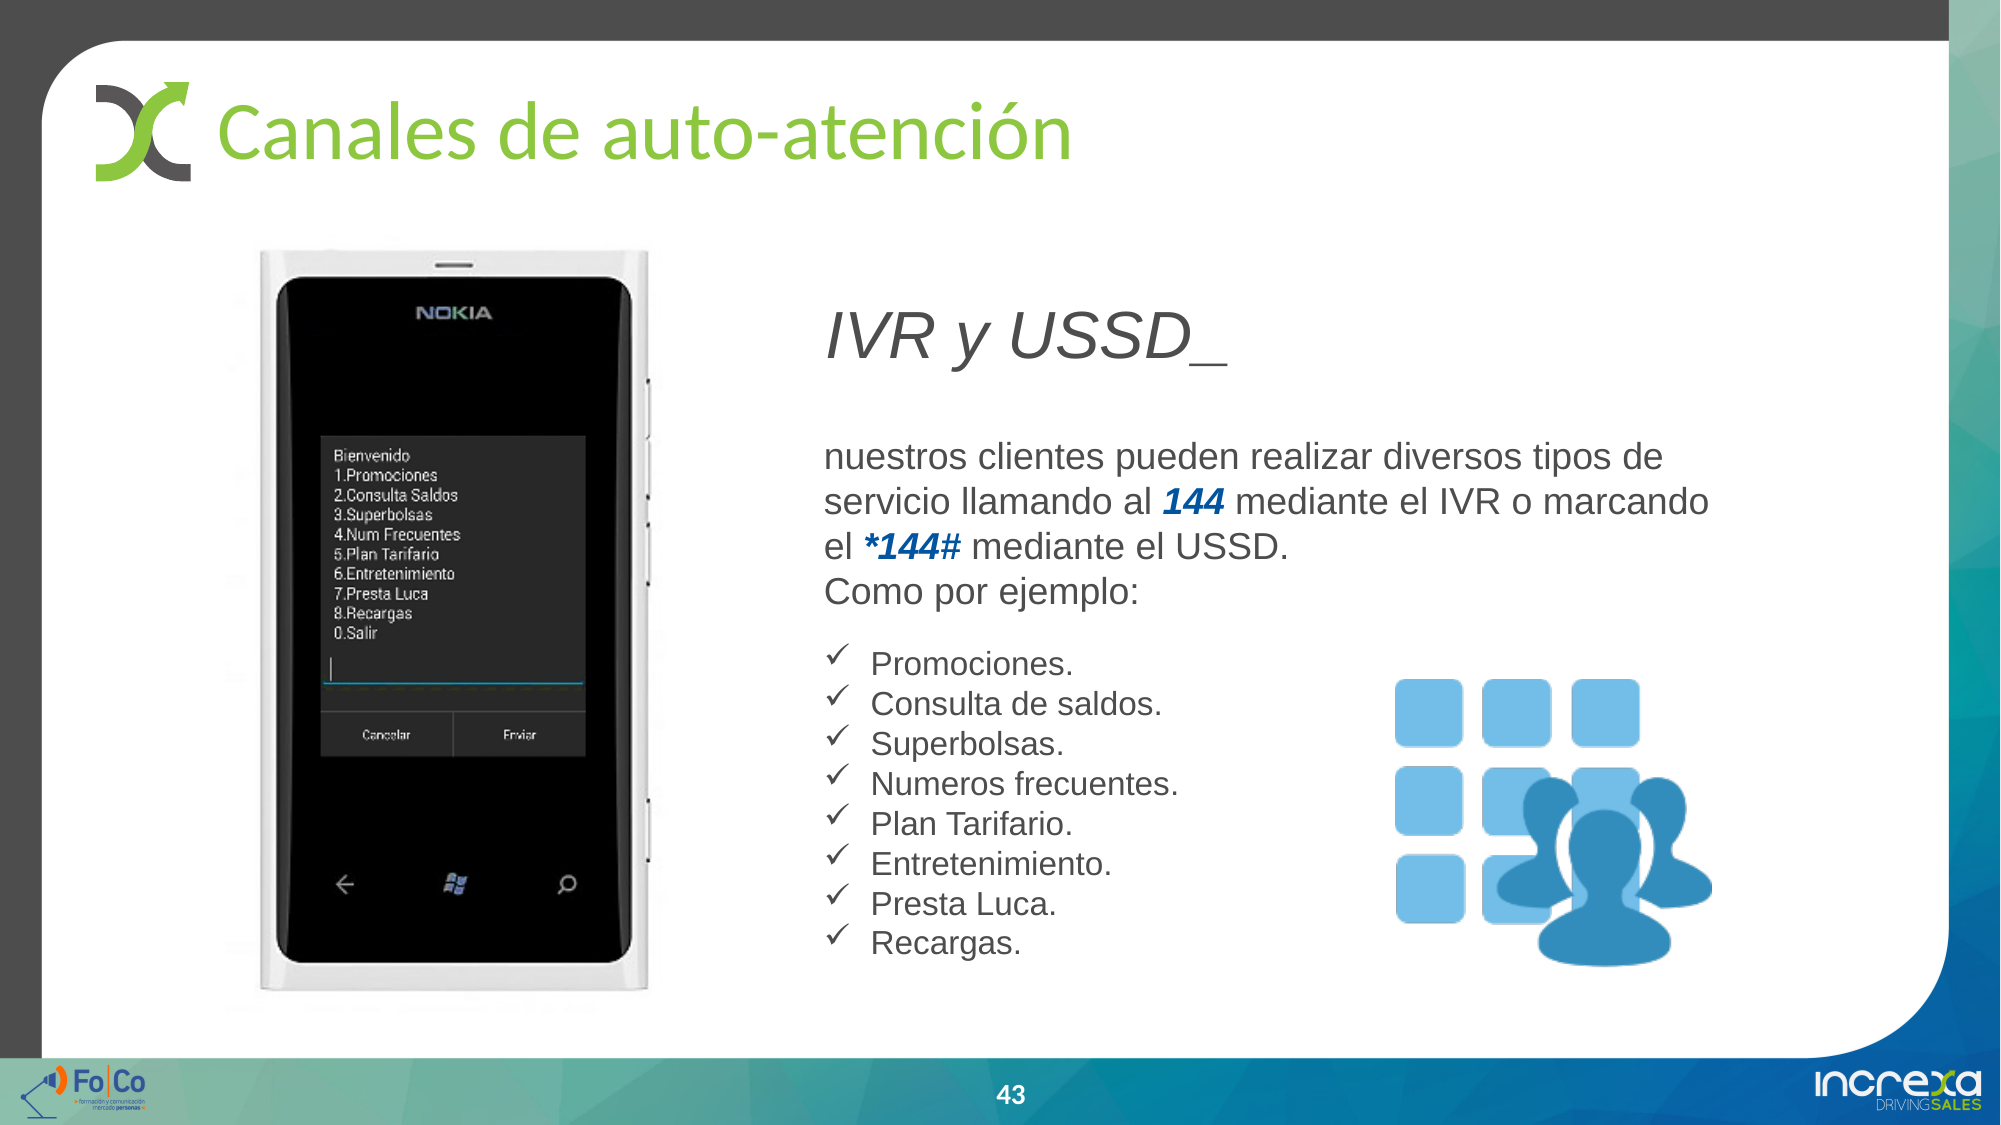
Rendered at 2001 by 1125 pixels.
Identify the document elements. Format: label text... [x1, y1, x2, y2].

text_box nuestros clientes pueden realizar diversos tipos de servicio llamando al 144 mediante el IVR o marcando el *144# mediante el USSD. Como por ejemplo: [809, 424, 1733, 619]
text_box IVR y USSD_ [811, 284, 1246, 379]
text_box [225, 221, 682, 1021]
slide_number 43 [955, 1062, 1041, 1123]
text_box Promociones. Consulta de saldos. Superbolsas. Numeros frecuentes. Plan Tarifario. Entretenimiento. Presta Luca. Recargas. [809, 634, 1302, 969]
picture [0, 0, 2001, 1125]
title Canales de auto-atención [202, 75, 1928, 191]
